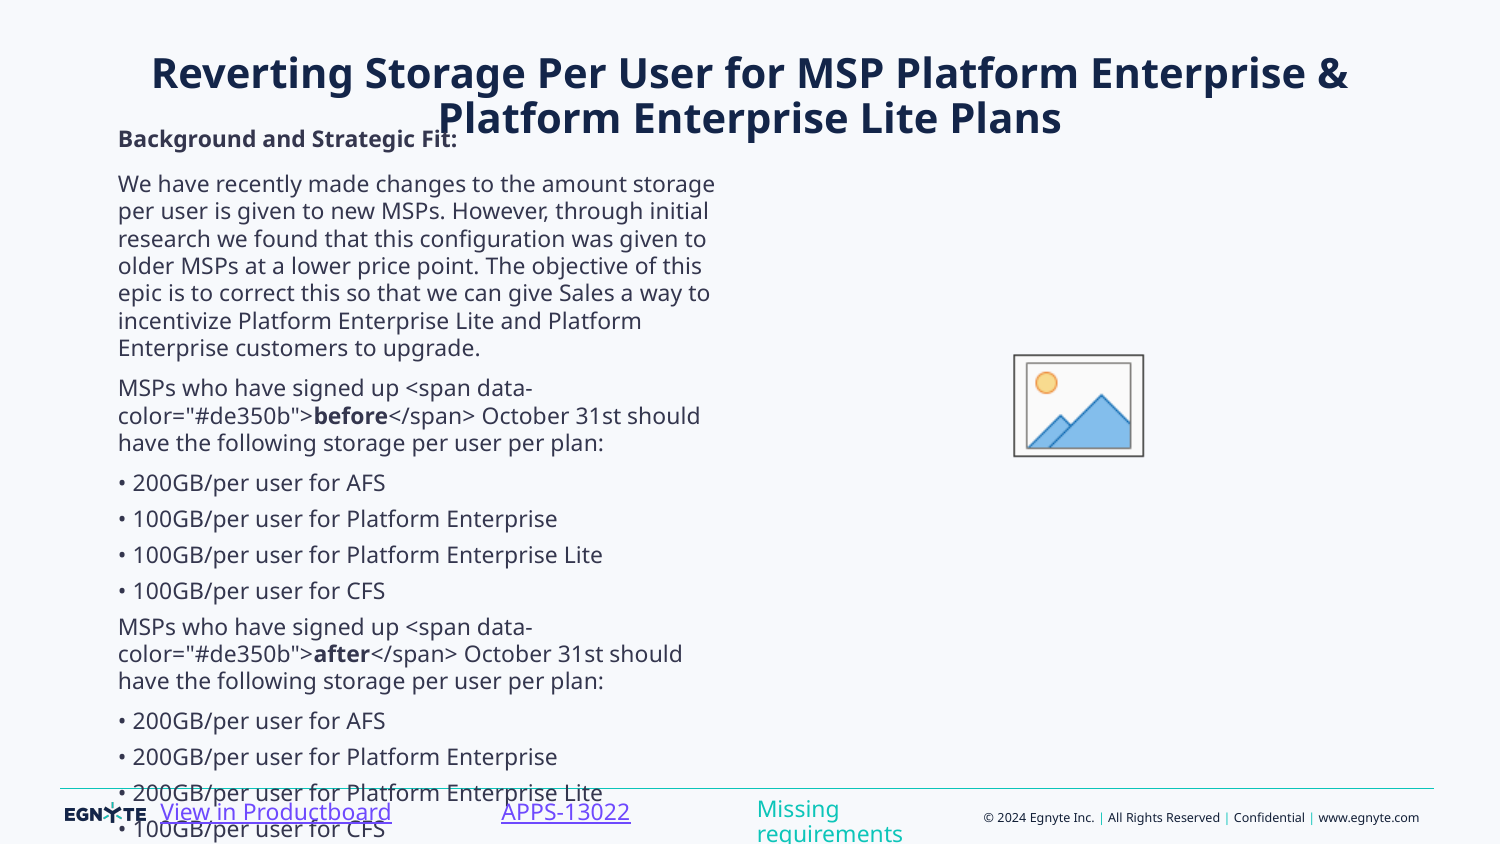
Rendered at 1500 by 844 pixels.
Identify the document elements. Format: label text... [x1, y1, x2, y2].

list Missing requirements [742, 790, 997, 835]
title Reverting Storage Per User for MSP Platform Enterprise & Platform Enterprise Lite Plans [103, 44, 1397, 106]
list View in Productboard [145, 790, 486, 835]
list APPS-13022 [486, 790, 741, 835]
list Background and Strategic Fit: We have recently made changes to the amount storage per user is given to new MSPs. However, through initial research we found that this configuration was given to older MSPs at a lower price point. The objective of this epic is to correct this so that we can give Sales a way to incentivize Platform Enterprise Lite and Platform Enterprise customers to upgrade. MSPs who have signed up <span data-color="#de350b">before</span> October 31st should have the following storage per user per plan: • 200GB/per user for AFS • 100GB/per user for Platform Enterprise • 100GB/per user for Platform Enterprise Lite • 100GB/per user for CFS MSPs who have signed up <span data-color="#de350b">after</span> October 31st should have the following storage per user per plan: • 200GB/per user for AFS • 200GB/per user for Platform Enterprise • 200GB/per user for Platform Enterprise Lite • 100GB/per user for CFS Goals: • Figure out how many MSP domains across Platform Enterprise & Platform Enterprise plans, who signed up prior to October 31st, have 200GB enabled; starting with the following PVIs: • 892441 • 889731 • 889731 • 888371 • 877181 • 854851 • Create a script to update the storage per user on these domains from 200GB to 100GB [103, 117, 741, 693]
picture [761, 119, 1397, 693]
picture [65, 802, 145, 823]
